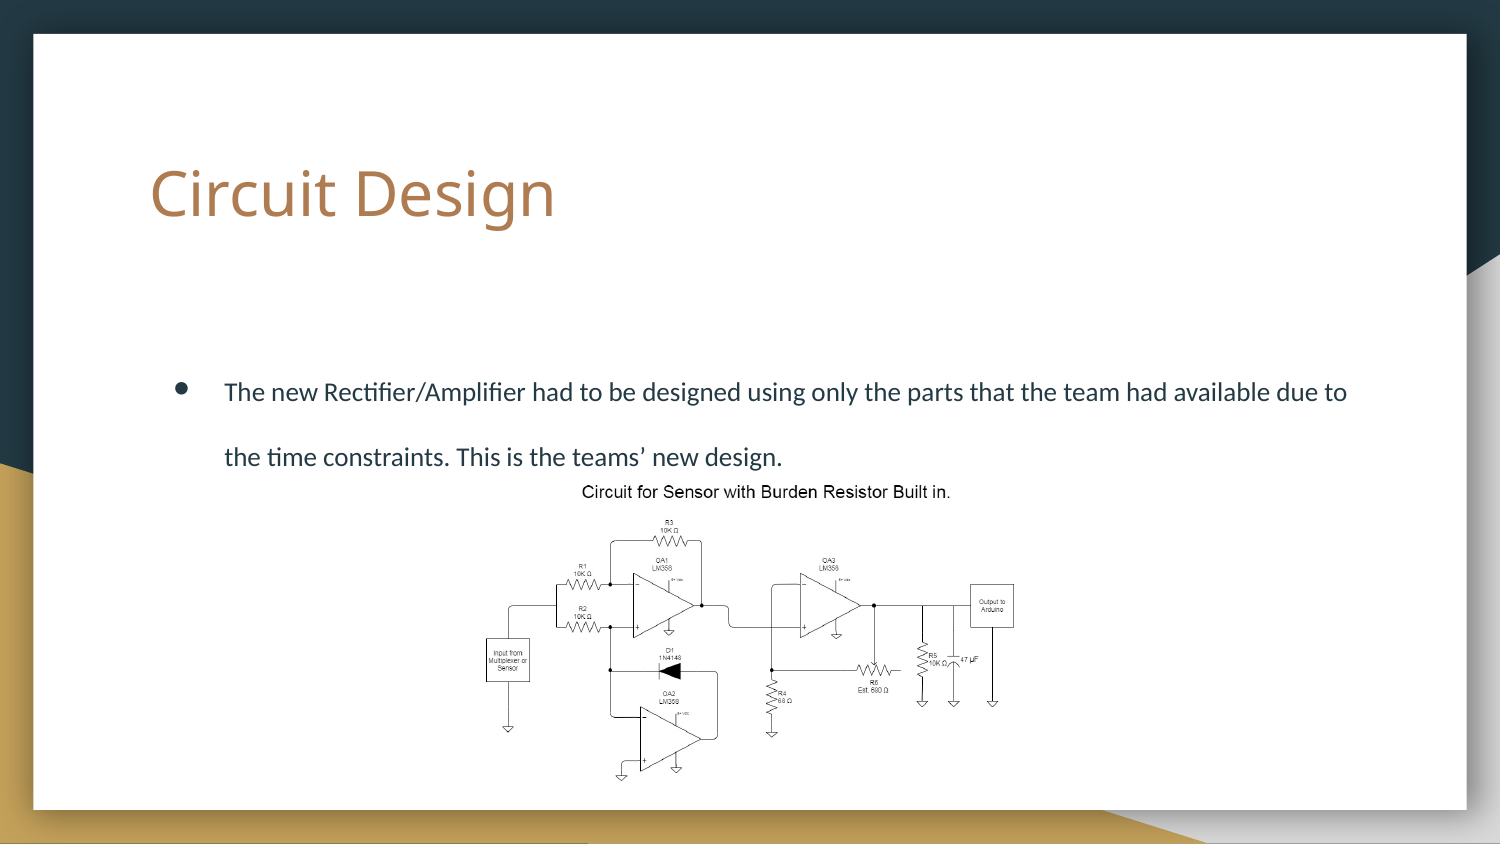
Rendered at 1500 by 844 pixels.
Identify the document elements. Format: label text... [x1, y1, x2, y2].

title Circuit Design [134, 138, 1366, 296]
list The new Rectifier/Amplifier had to be designed using only the parts that the team had available due to the time constraints. This is the teams’ new design. [134, 326, 1366, 430]
picture [486, 478, 1014, 782]
